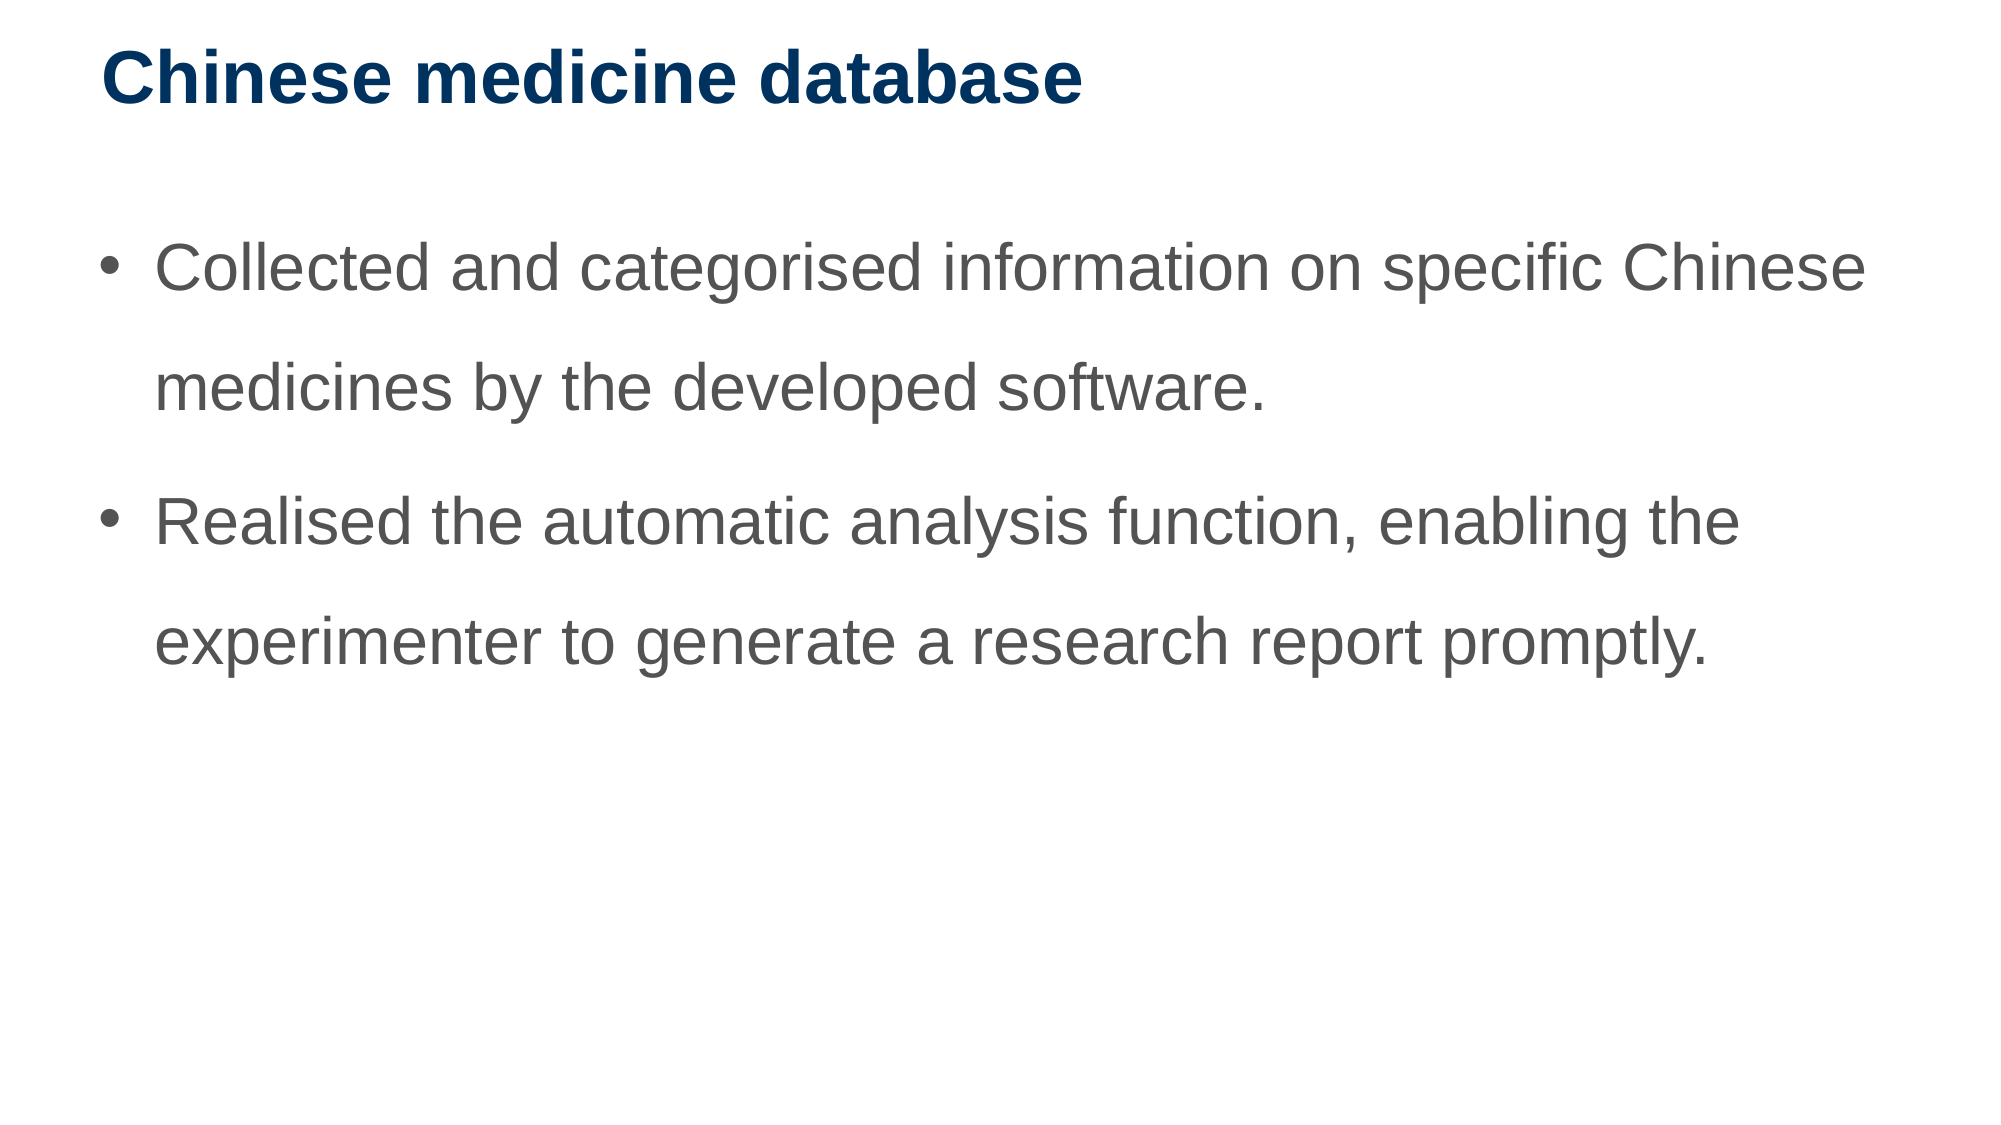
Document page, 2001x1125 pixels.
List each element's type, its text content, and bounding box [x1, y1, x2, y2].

title Chinese medicine database [86, 21, 1966, 128]
list Collected and categorised information on specific Chinese medicines by the developed software. Realised the automatic analysis function, enabling the experimenter to generate a research report promptly. [83, 176, 1966, 975]
